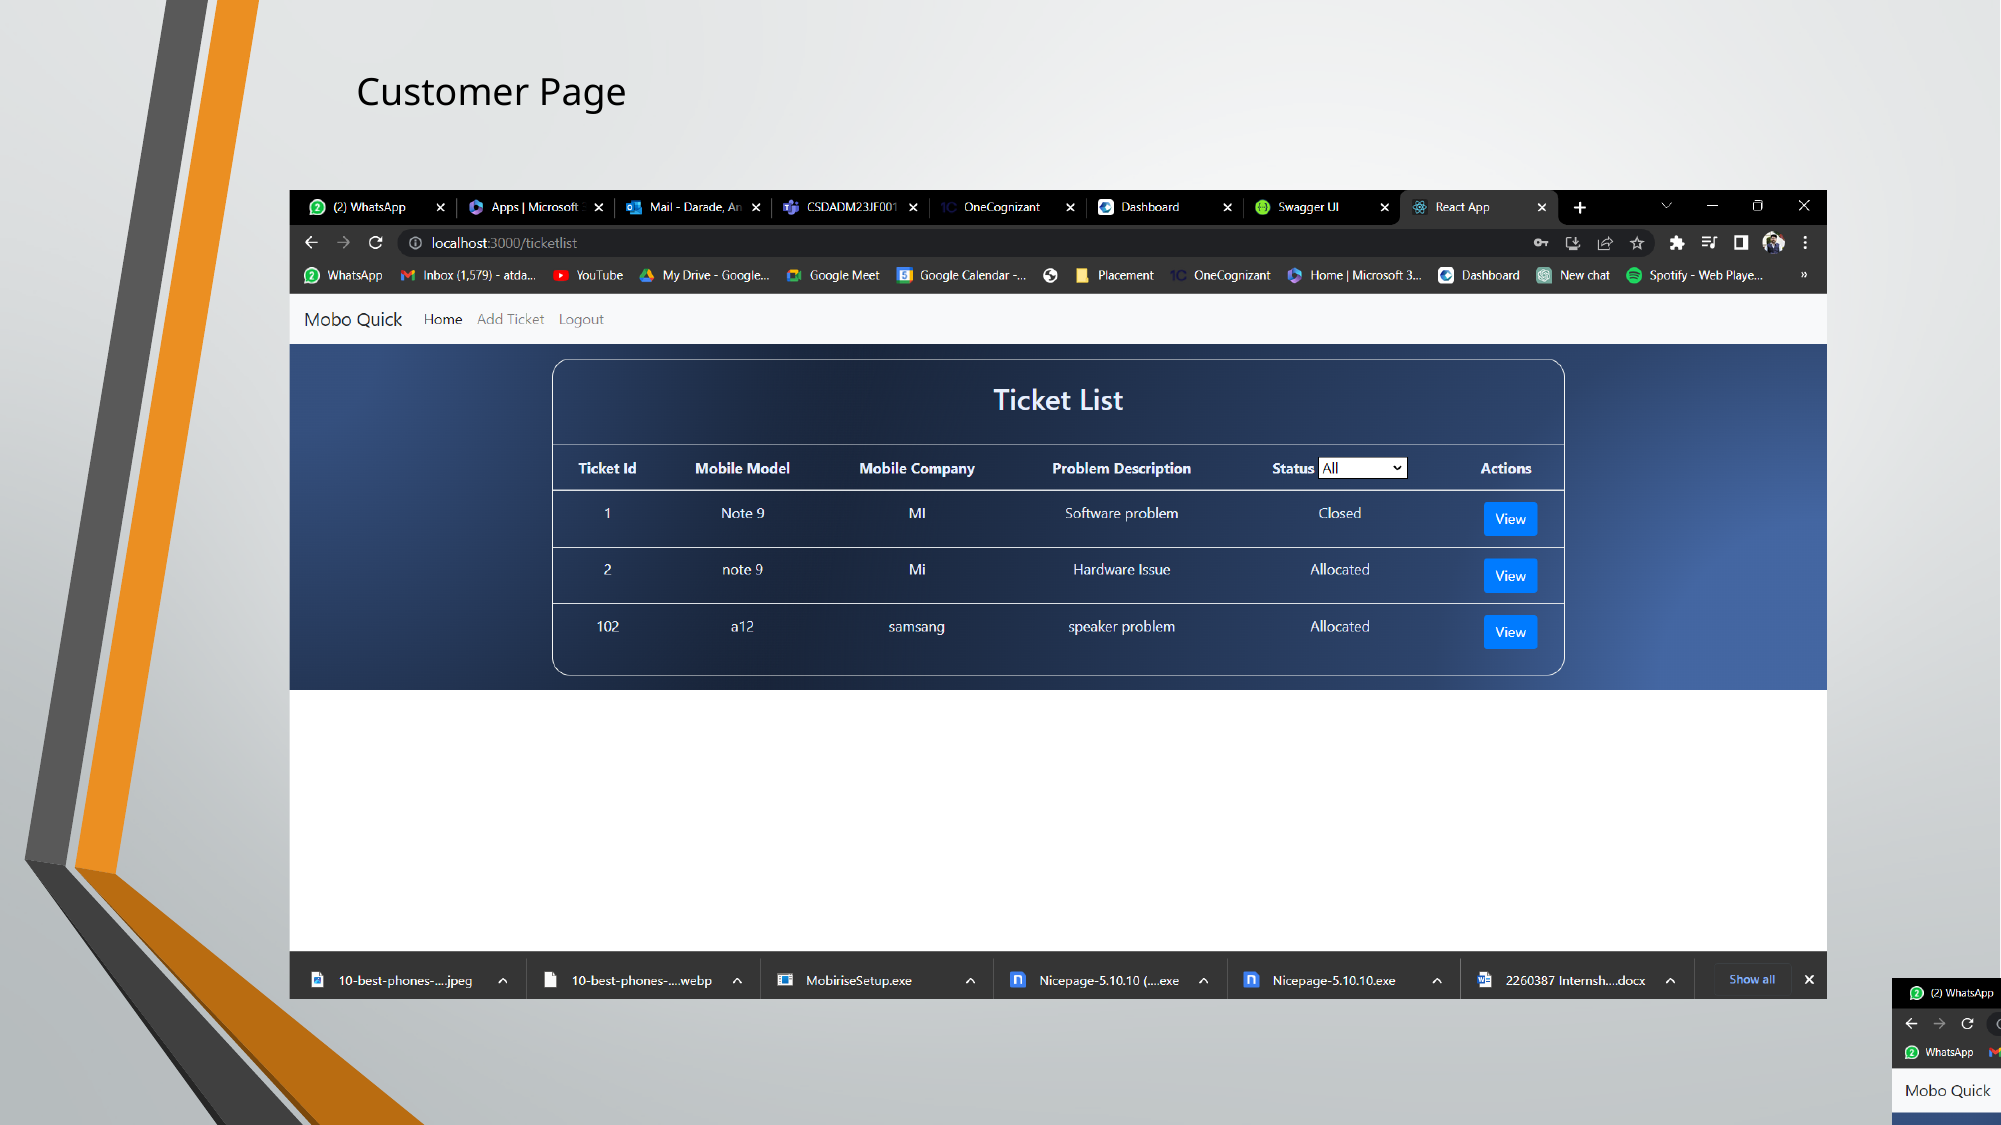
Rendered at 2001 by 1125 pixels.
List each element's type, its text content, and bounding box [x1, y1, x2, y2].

text_box Customer Page [341, 60, 950, 121]
picture [289, 190, 1828, 999]
picture [1891, 978, 2001, 1125]
